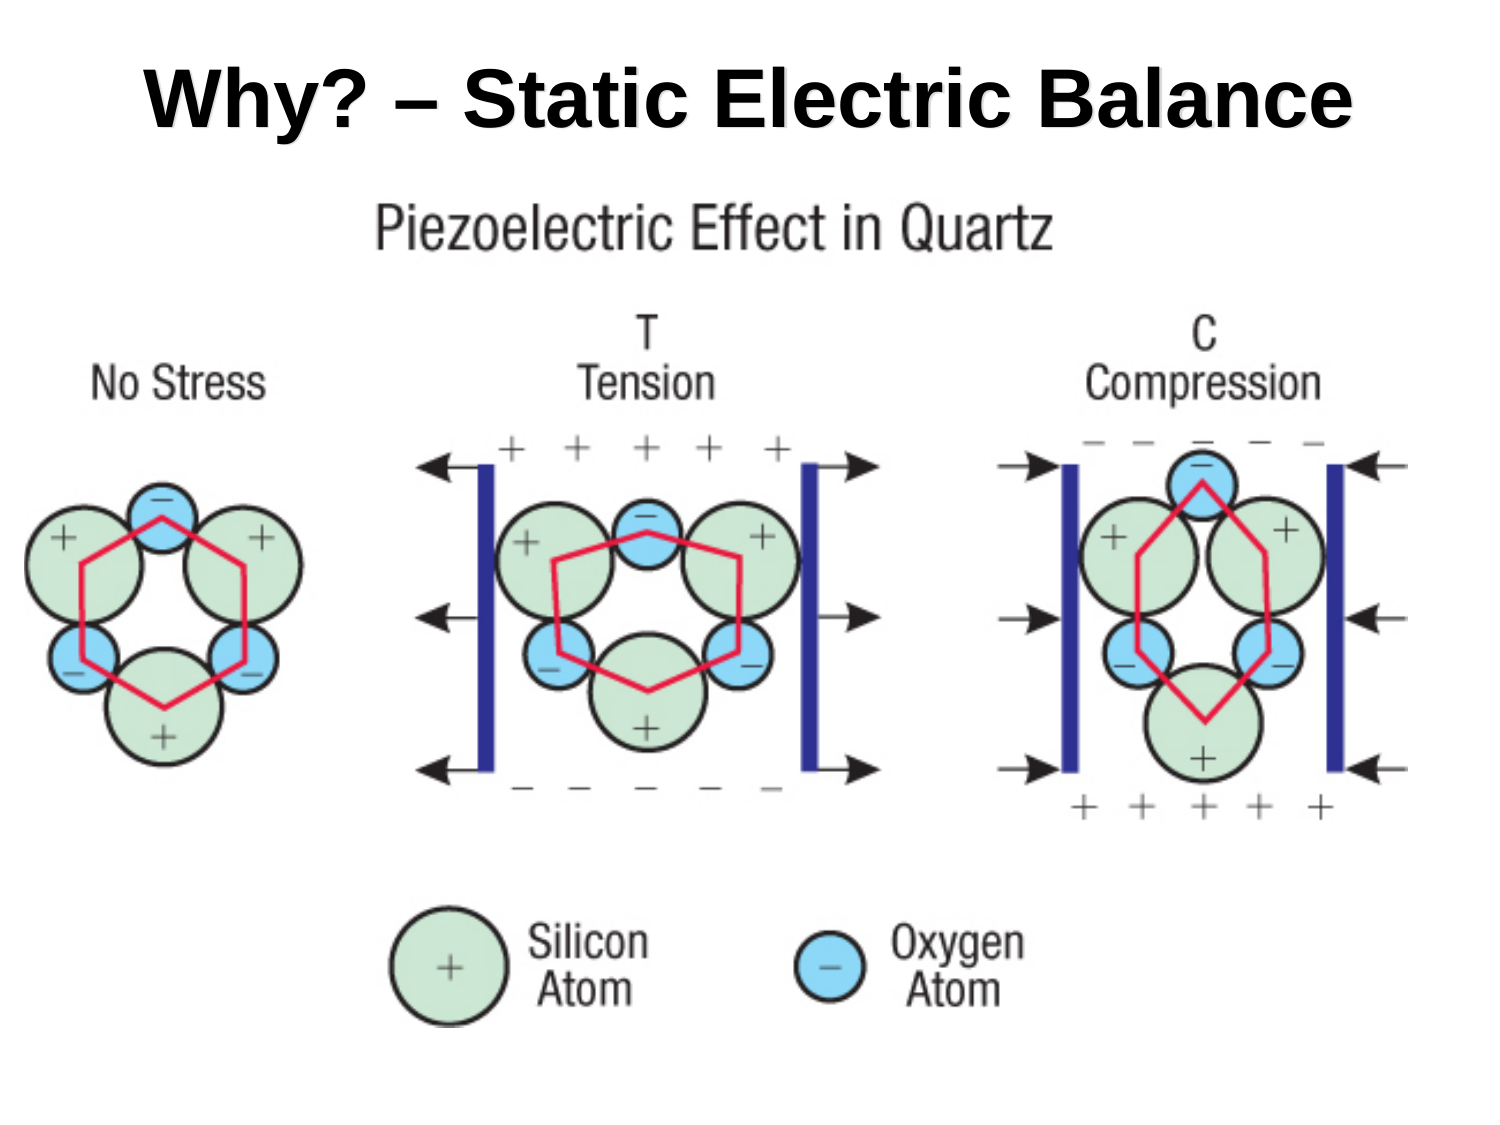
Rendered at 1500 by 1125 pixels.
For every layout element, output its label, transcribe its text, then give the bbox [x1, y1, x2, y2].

picture [24, 195, 1409, 1029]
title Why? – Static Electric Balance [24, 24, 1476, 163]
